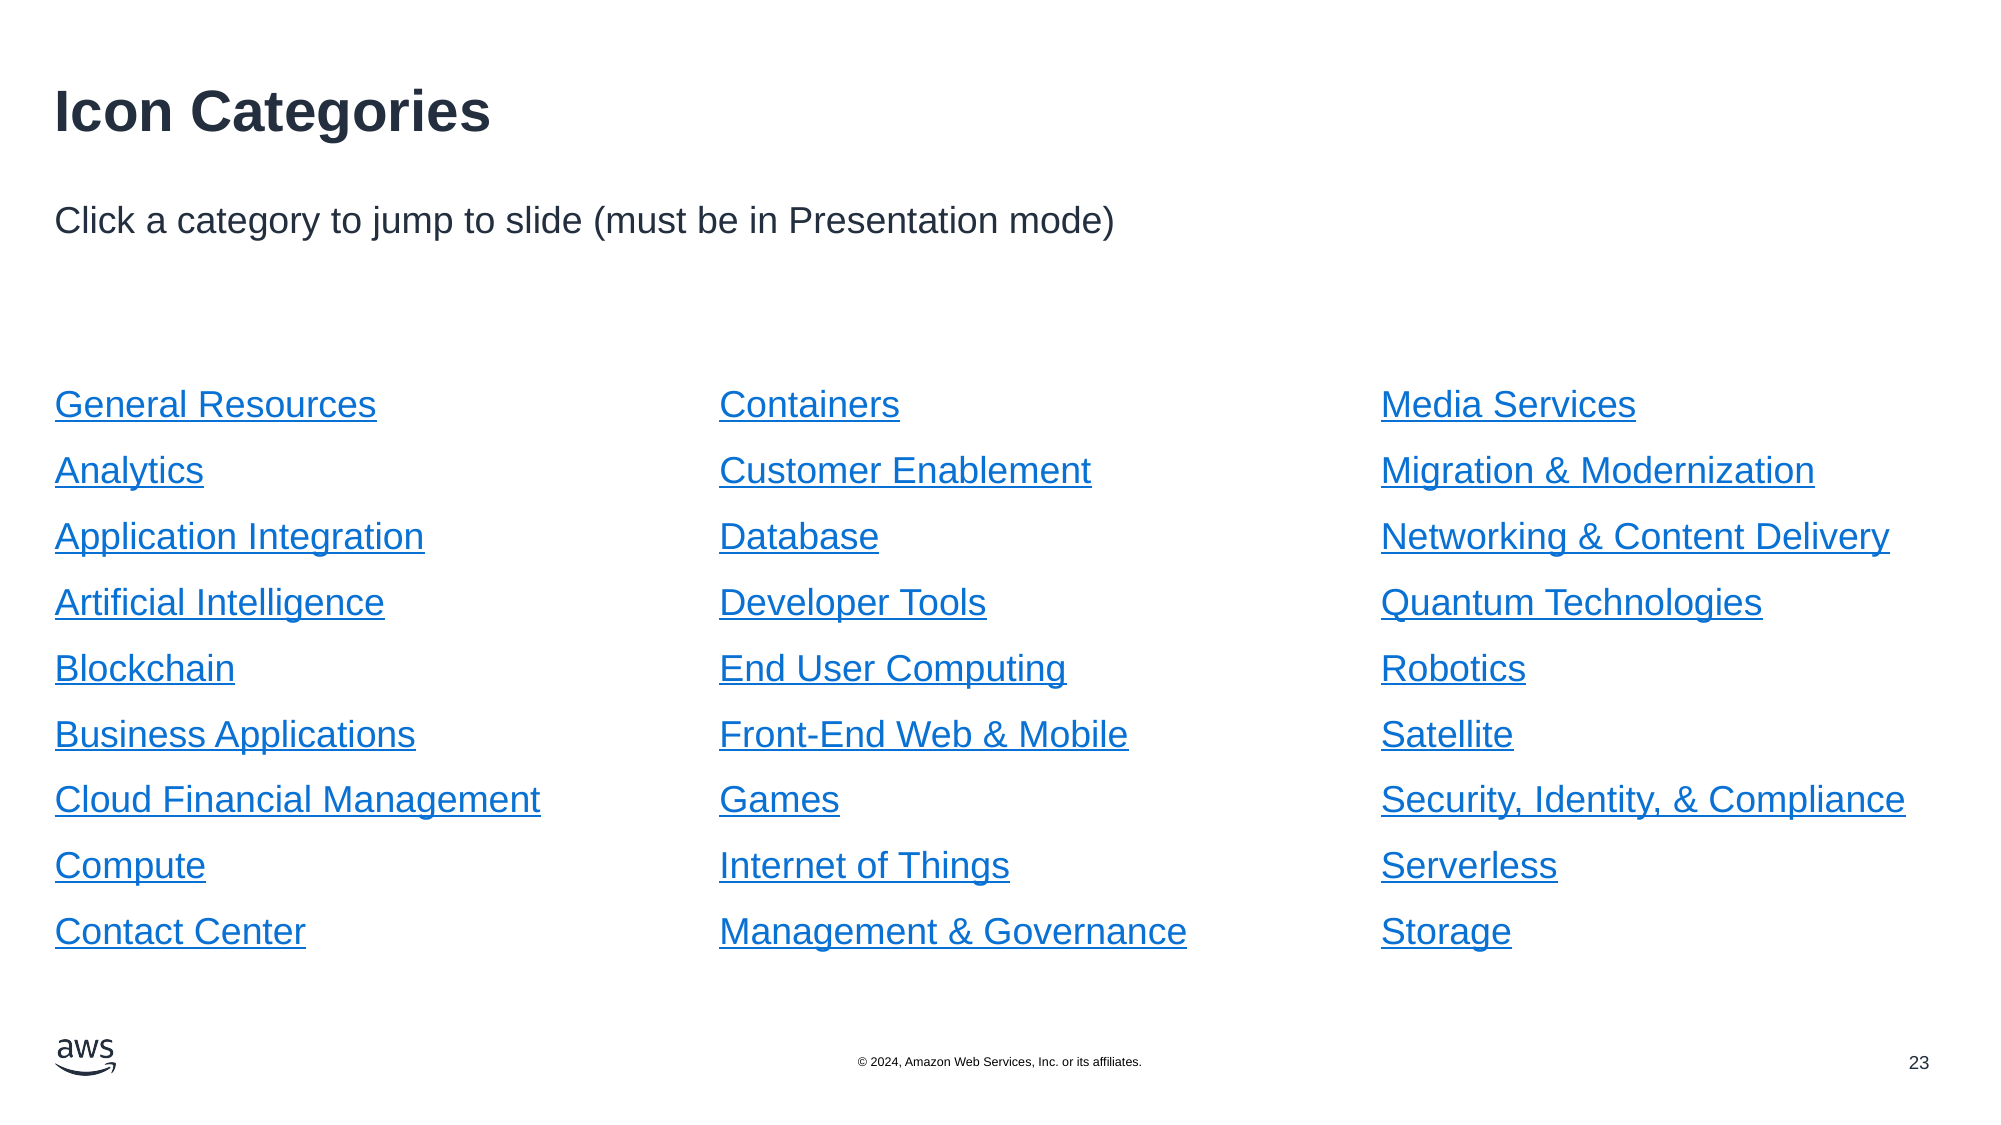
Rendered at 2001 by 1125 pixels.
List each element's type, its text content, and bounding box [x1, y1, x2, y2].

picture [55, 1039, 116, 1076]
list Containers Customer Enablement Database Developer Tools End User Computing Front-End Web & Mobile Games Internet of Things Management & Governance [704, 372, 1296, 961]
list General Resources Analytics Application Integration Artificial Intelligence Blockchain Business Applications Cloud Financial Management Compute Contact Center [39, 372, 631, 961]
list Click a category to jump to slide (must be in Presentation mode) [39, 188, 1961, 350]
footer © 2024, Amazon Web Services, Inc. or its affiliates. [662, 1031, 1338, 1092]
title Icon Categories [39, 59, 1961, 166]
list Media Services Migration & Modernization Networking & Content Delivery Quantum Technologies Robotics Satellite Security, Identity, & Compliance Serverless Storage [1365, 372, 1957, 961]
slide_number 23 [1494, 1031, 1945, 1092]
